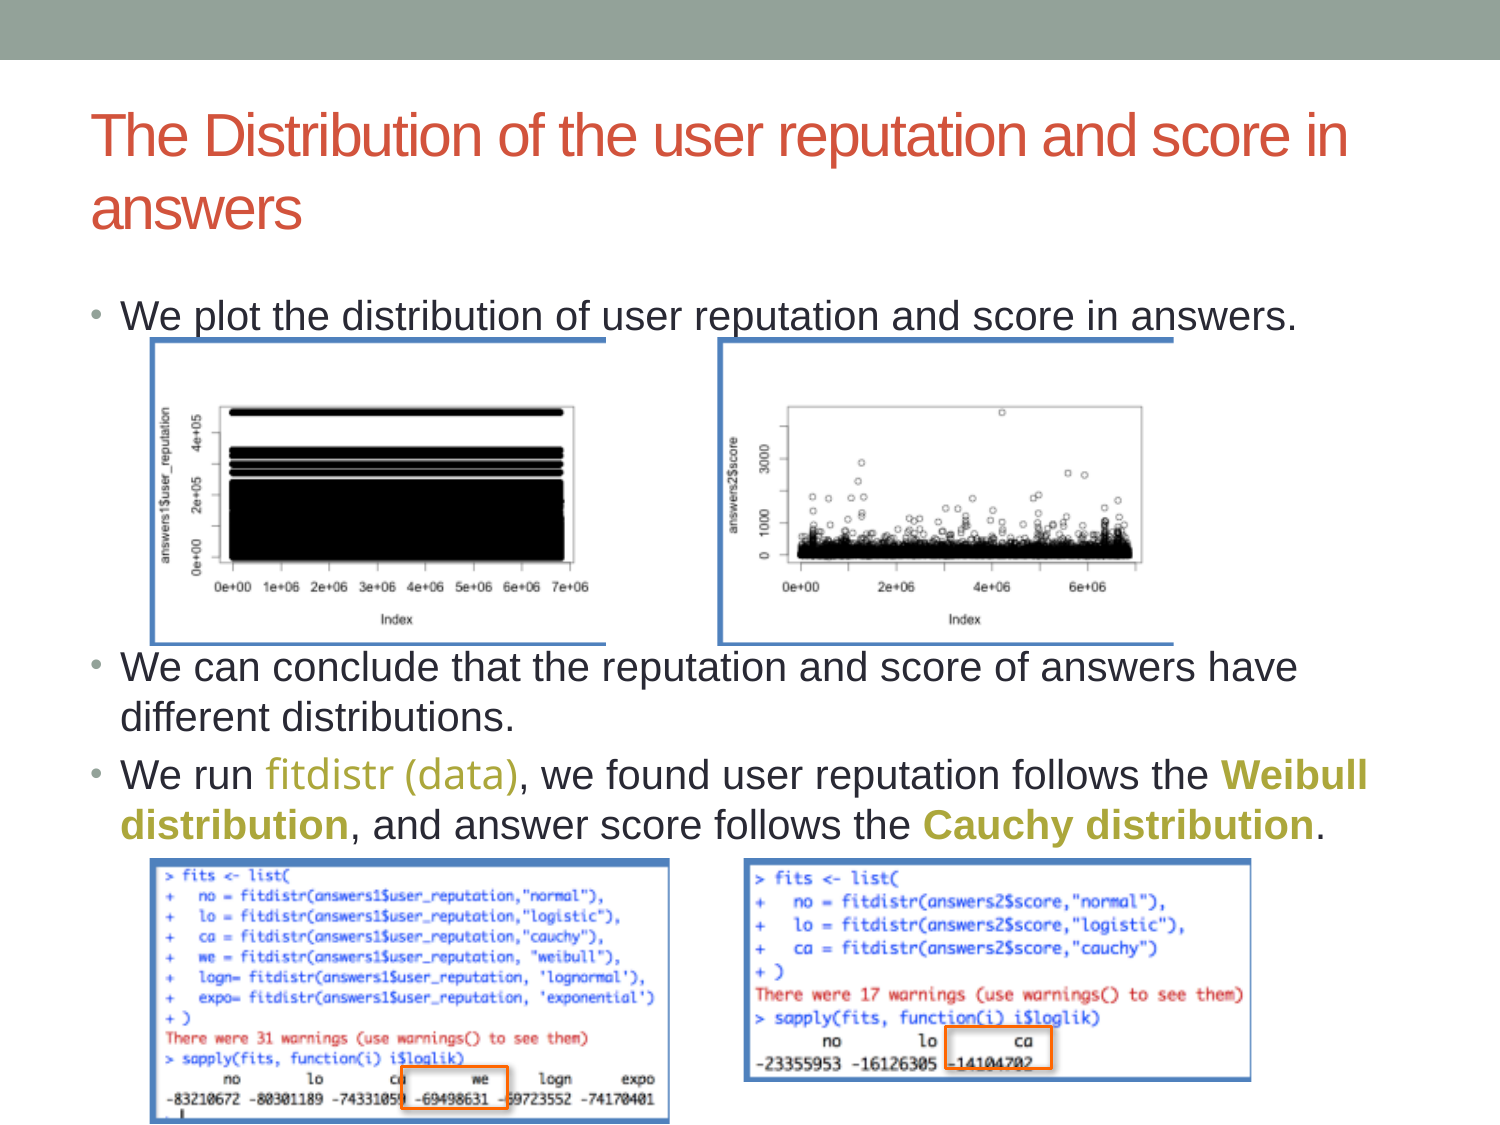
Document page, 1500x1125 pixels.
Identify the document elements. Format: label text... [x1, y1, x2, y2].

picture [149, 337, 607, 646]
list We plot the distribution of user reputation and score in answers. We can conclude that the reputation and score of answers have different distributions. We run fitdistr (data), we found user reputation follows the Weibull distribution, and answer score follows the Cauchy distribution. [75, 281, 1425, 1082]
picture [743, 858, 1252, 1082]
picture [149, 858, 670, 1124]
title The Distribution of the user reputation and score in answers [75, 87, 1425, 250]
picture [717, 337, 1174, 646]
